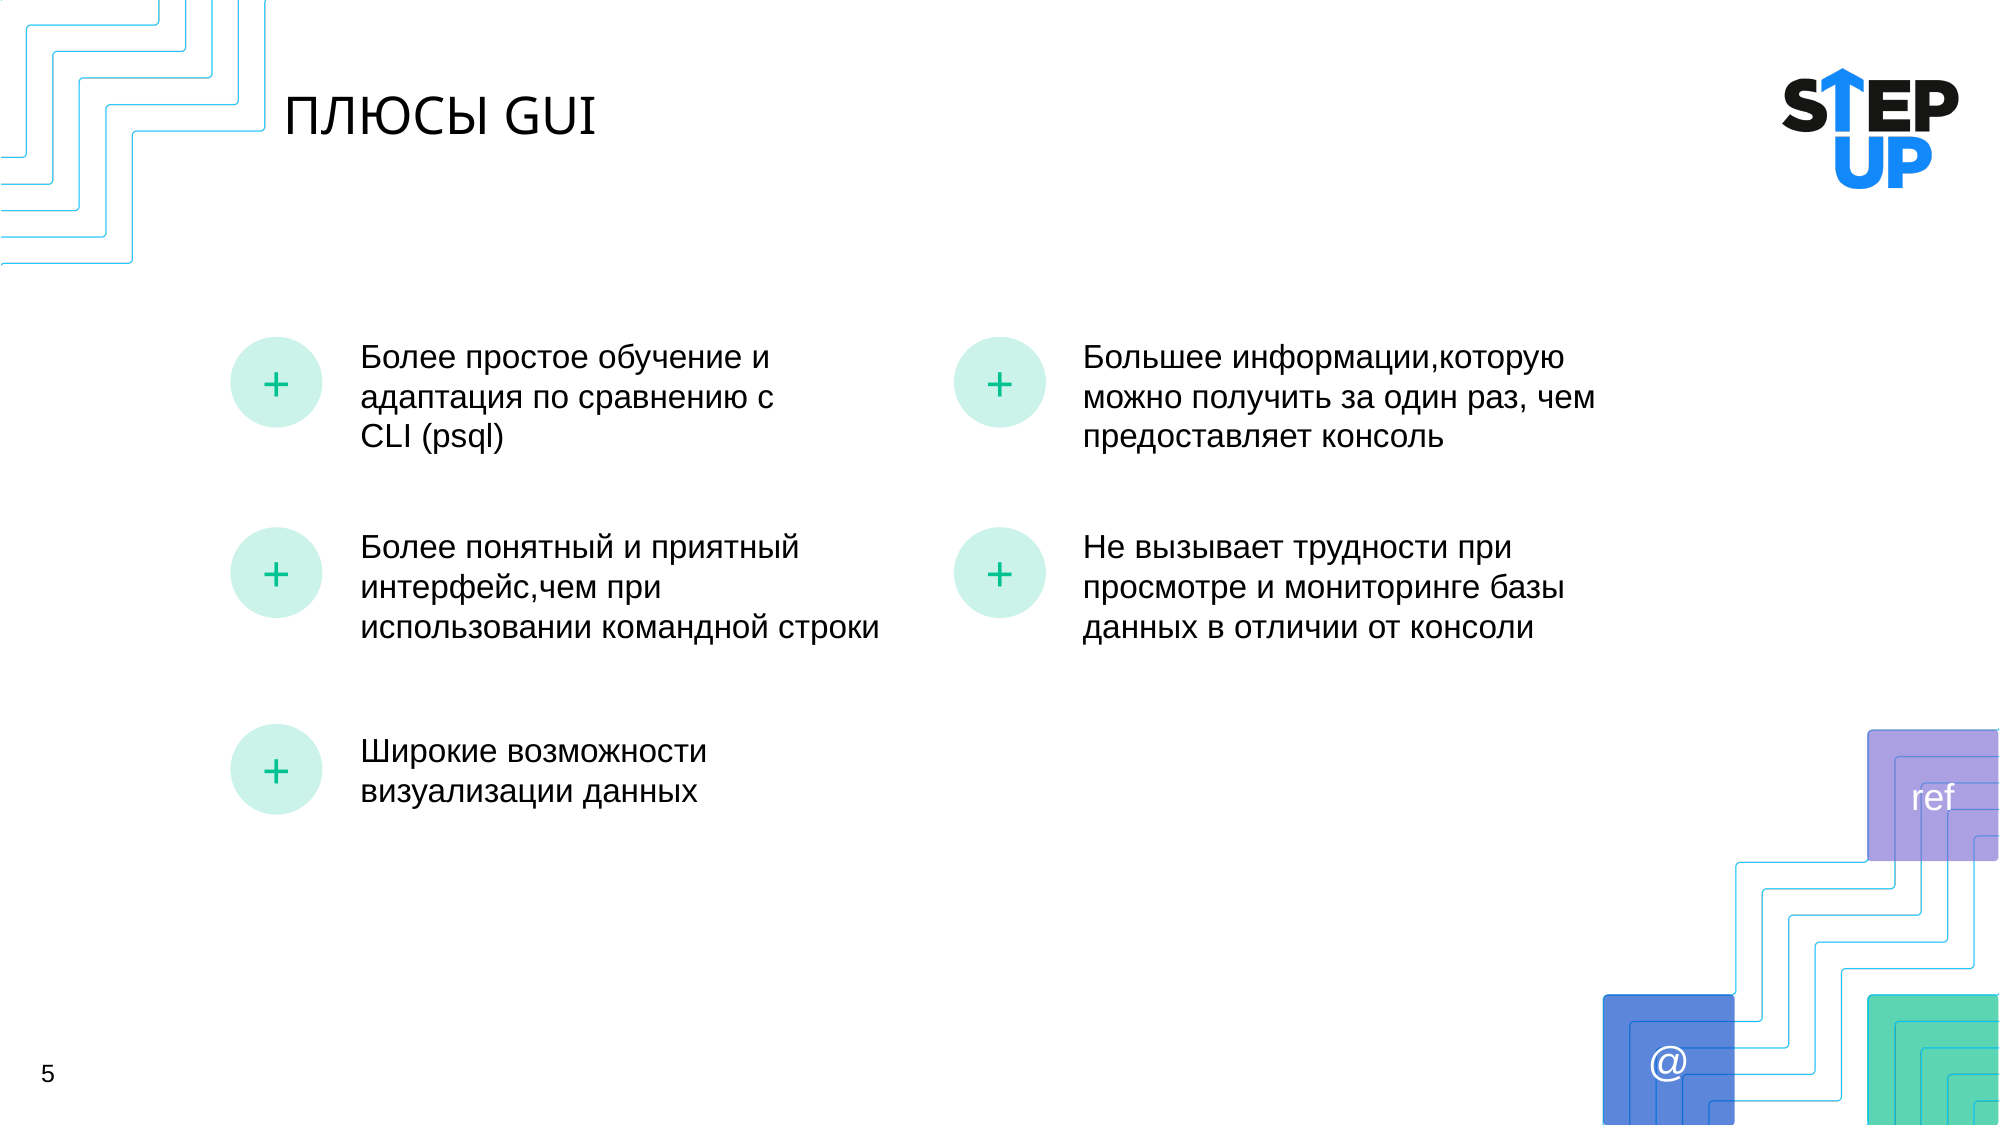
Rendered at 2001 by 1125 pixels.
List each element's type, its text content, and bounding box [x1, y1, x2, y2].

text_box + [230, 336, 323, 428]
text_box Более понятный и приятный интерфейс,чем при использовании командной строки [360, 525, 892, 646]
picture [1601, 727, 2000, 1125]
title ПЛЮСЫ GUI [283, 82, 1538, 271]
text_box Не вызывает трудности при просмотре и мониторинге базы данных в отличии от консоли [1082, 525, 1614, 646]
text_box + [230, 527, 323, 619]
slide_number 5 [41, 746, 69, 1125]
text_box + [953, 336, 1046, 428]
picture [1782, 68, 1959, 189]
text_box Широкие возможности визуализации данных [360, 729, 892, 810]
text_box Более простое обучение и адаптация по сравнению с CLI (psql) [360, 334, 835, 455]
picture [0, 0, 267, 266]
text_box + [953, 527, 1046, 619]
text_box + [230, 723, 323, 815]
text_box Большее информации,которую можно получить за один раз, чем предоставляет консоль [1082, 334, 1614, 455]
